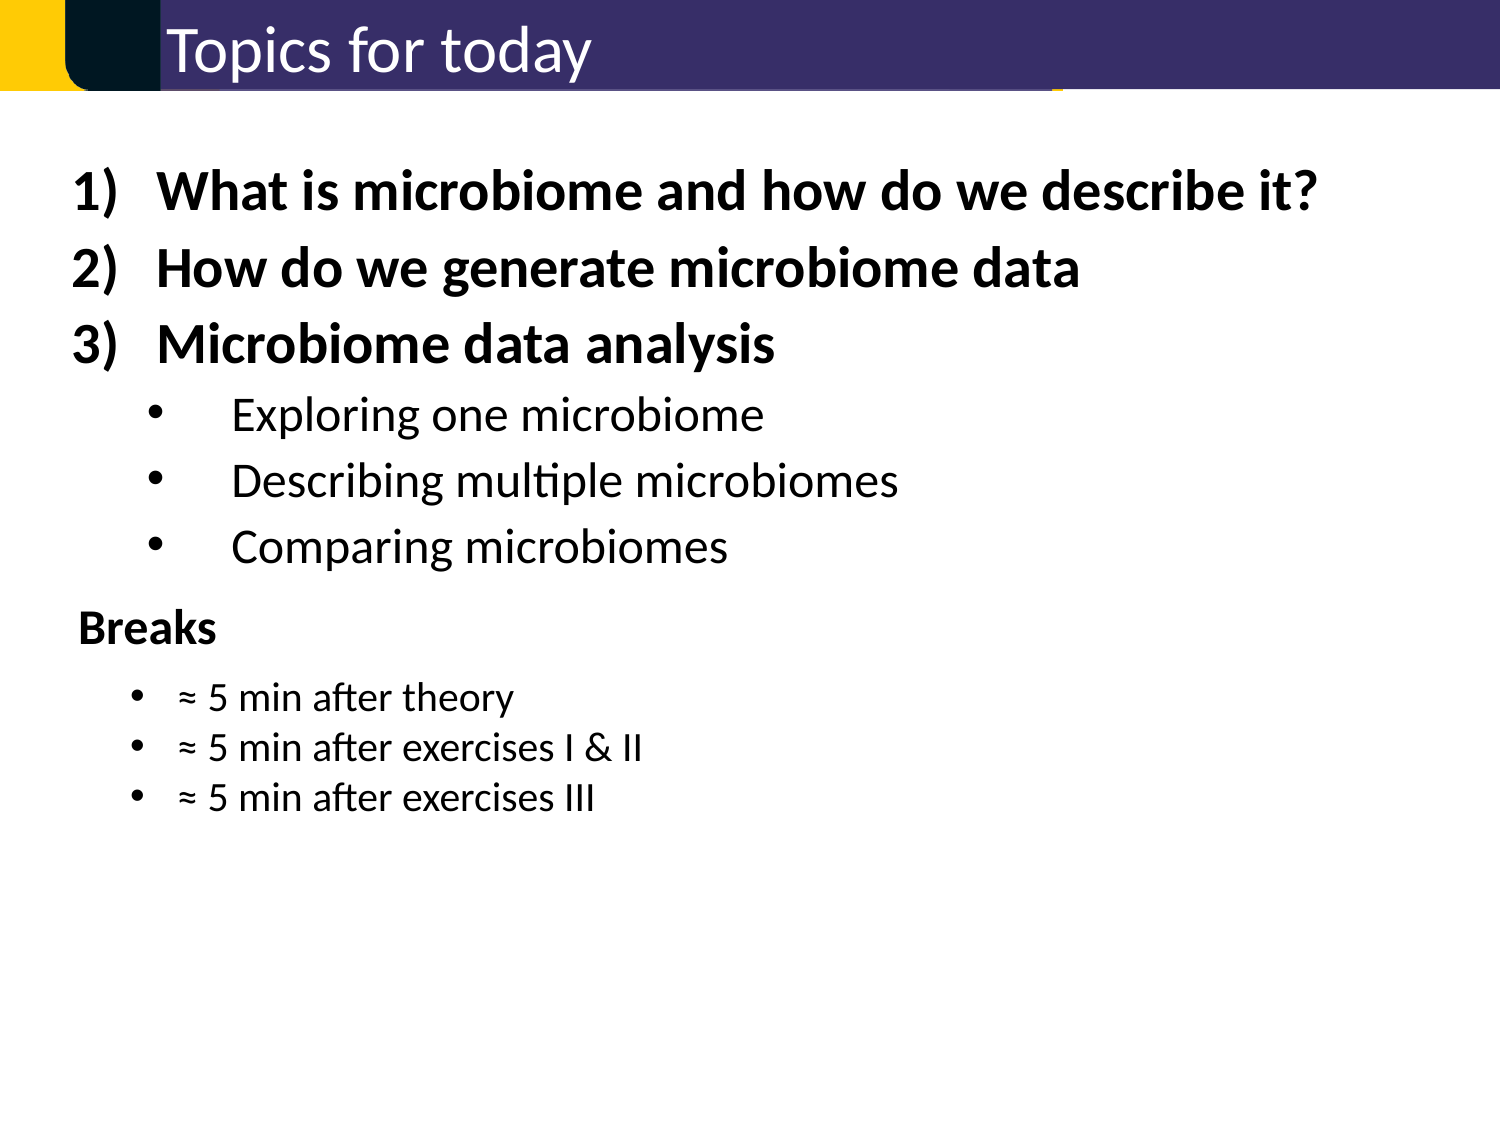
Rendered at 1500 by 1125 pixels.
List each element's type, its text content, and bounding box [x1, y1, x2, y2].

text_box ≈ 5 min after theory ≈ 5 min after exercises I & II ≈ 5 min after exercises III [115, 662, 659, 828]
text_box What is microbiome and how do we describe it? How do we generate microbiome data Microbiome data analysis Exploring one microbiome Describing multiple microbiomes Comparing microbiomes [57, 137, 1336, 735]
list Topics for today [151, 0, 1500, 100]
picture [0, 0, 151, 91]
text_box Breaks [63, 587, 232, 663]
